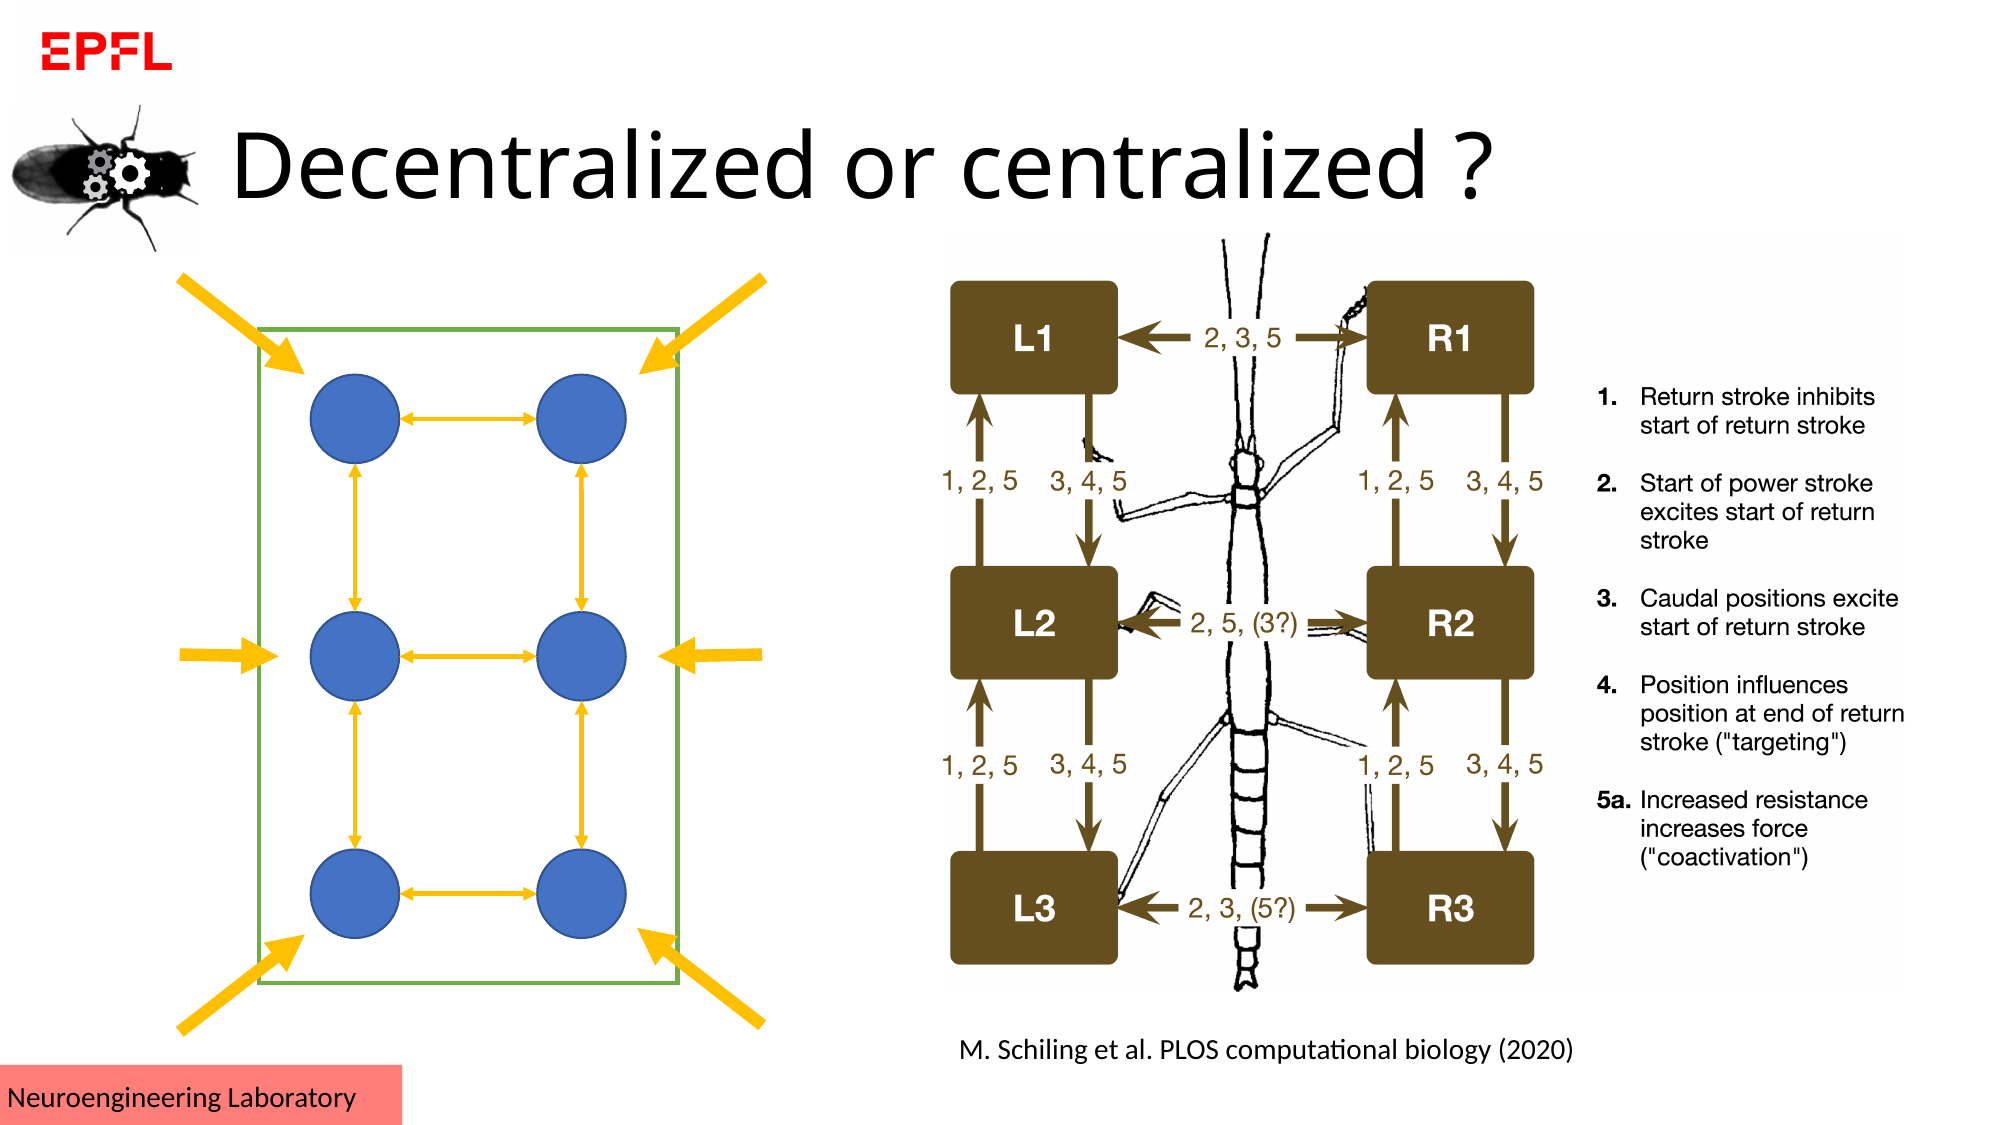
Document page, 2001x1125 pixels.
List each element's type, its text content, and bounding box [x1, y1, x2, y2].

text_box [179, 277, 305, 375]
picture [11, 104, 199, 252]
picture [15, 0, 199, 103]
picture [943, 232, 1905, 992]
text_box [638, 277, 764, 375]
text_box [636, 927, 763, 1026]
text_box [179, 934, 305, 1032]
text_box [259, 329, 678, 984]
text_box M. Schiling et al. PLOS computational biology (2020) [943, 1022, 1602, 1073]
title Decentralized or centralized ? [214, 59, 1863, 278]
